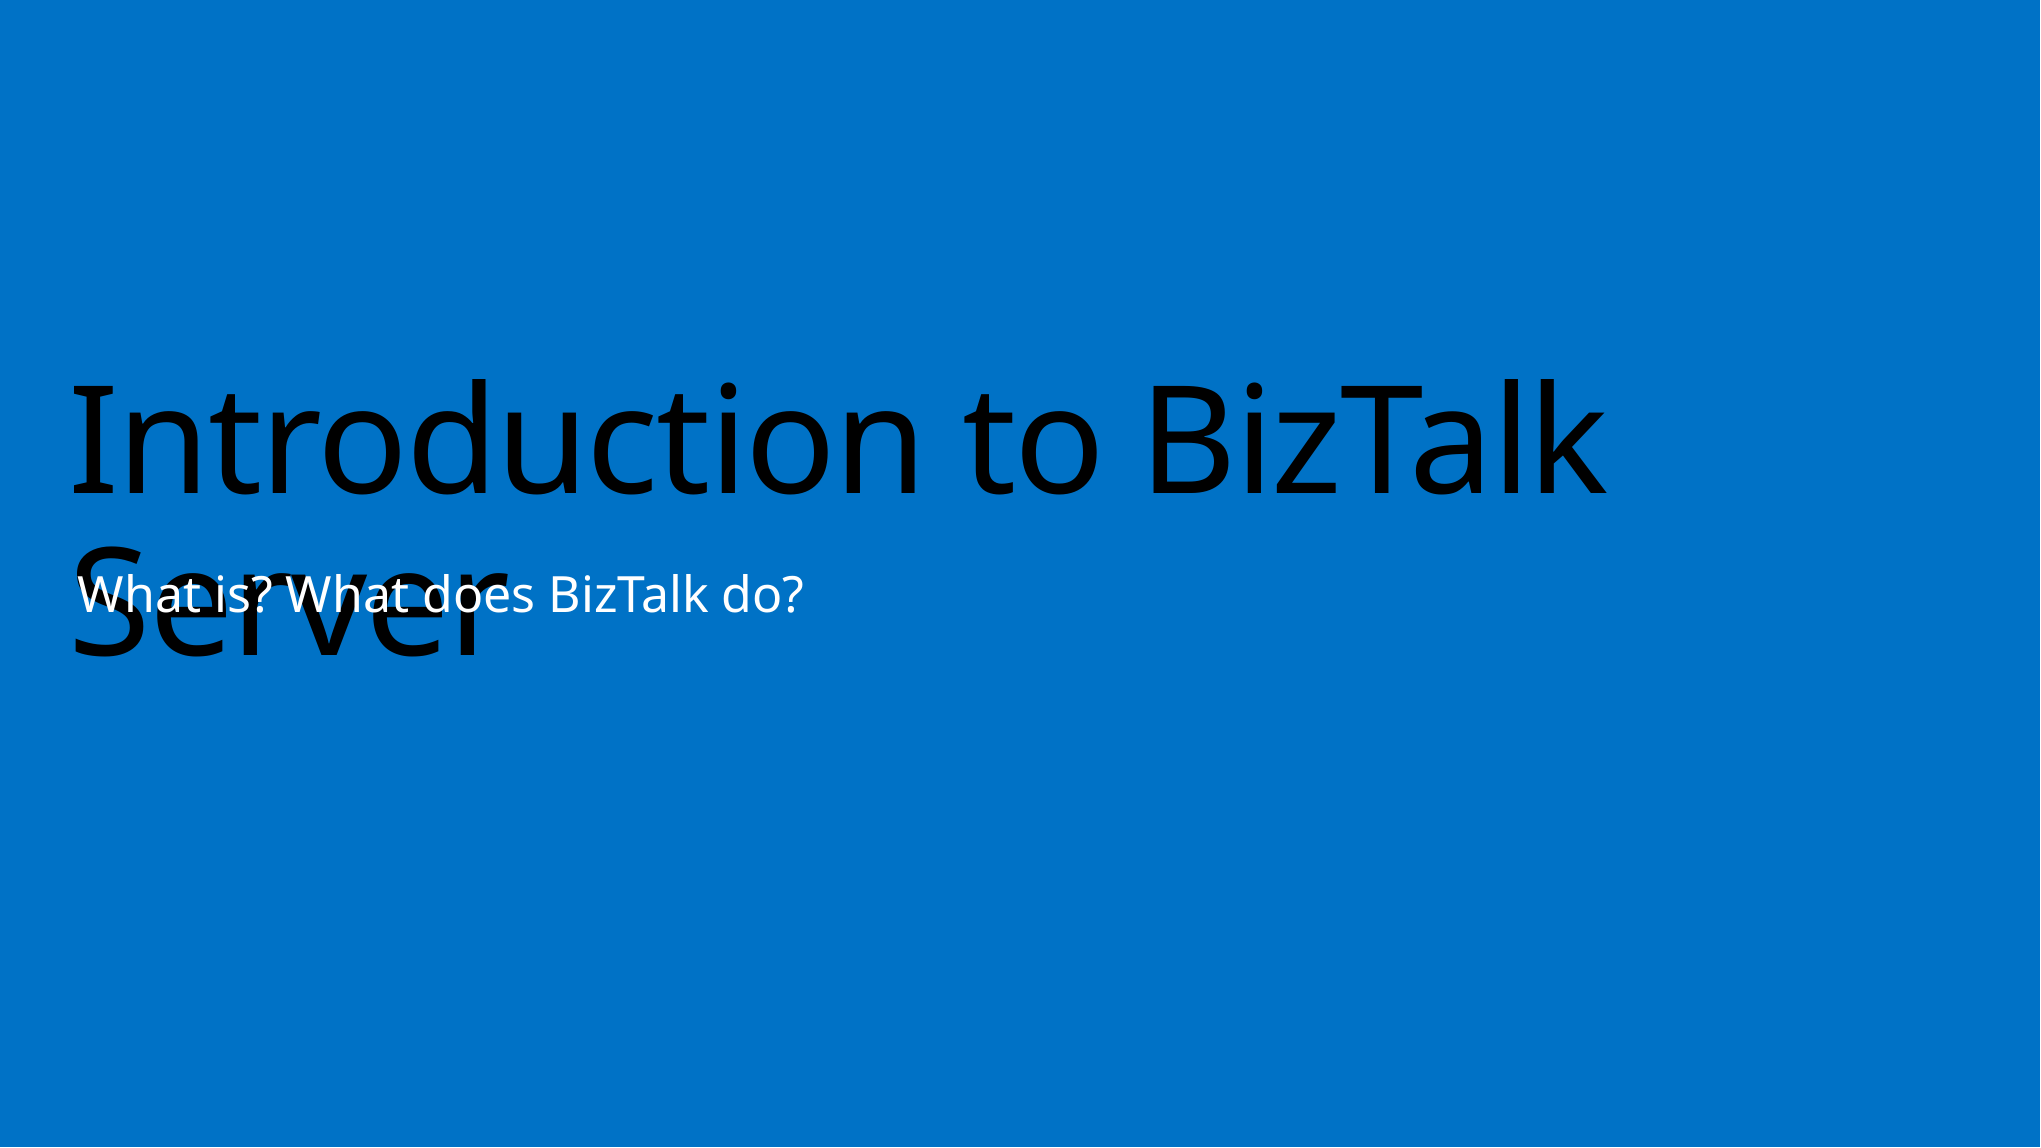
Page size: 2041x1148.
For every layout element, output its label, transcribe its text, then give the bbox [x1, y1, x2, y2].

title Introduction to BizTalk Server [45, 348, 1996, 650]
text_box What is? What does BizTalk do? [63, 561, 1823, 607]
